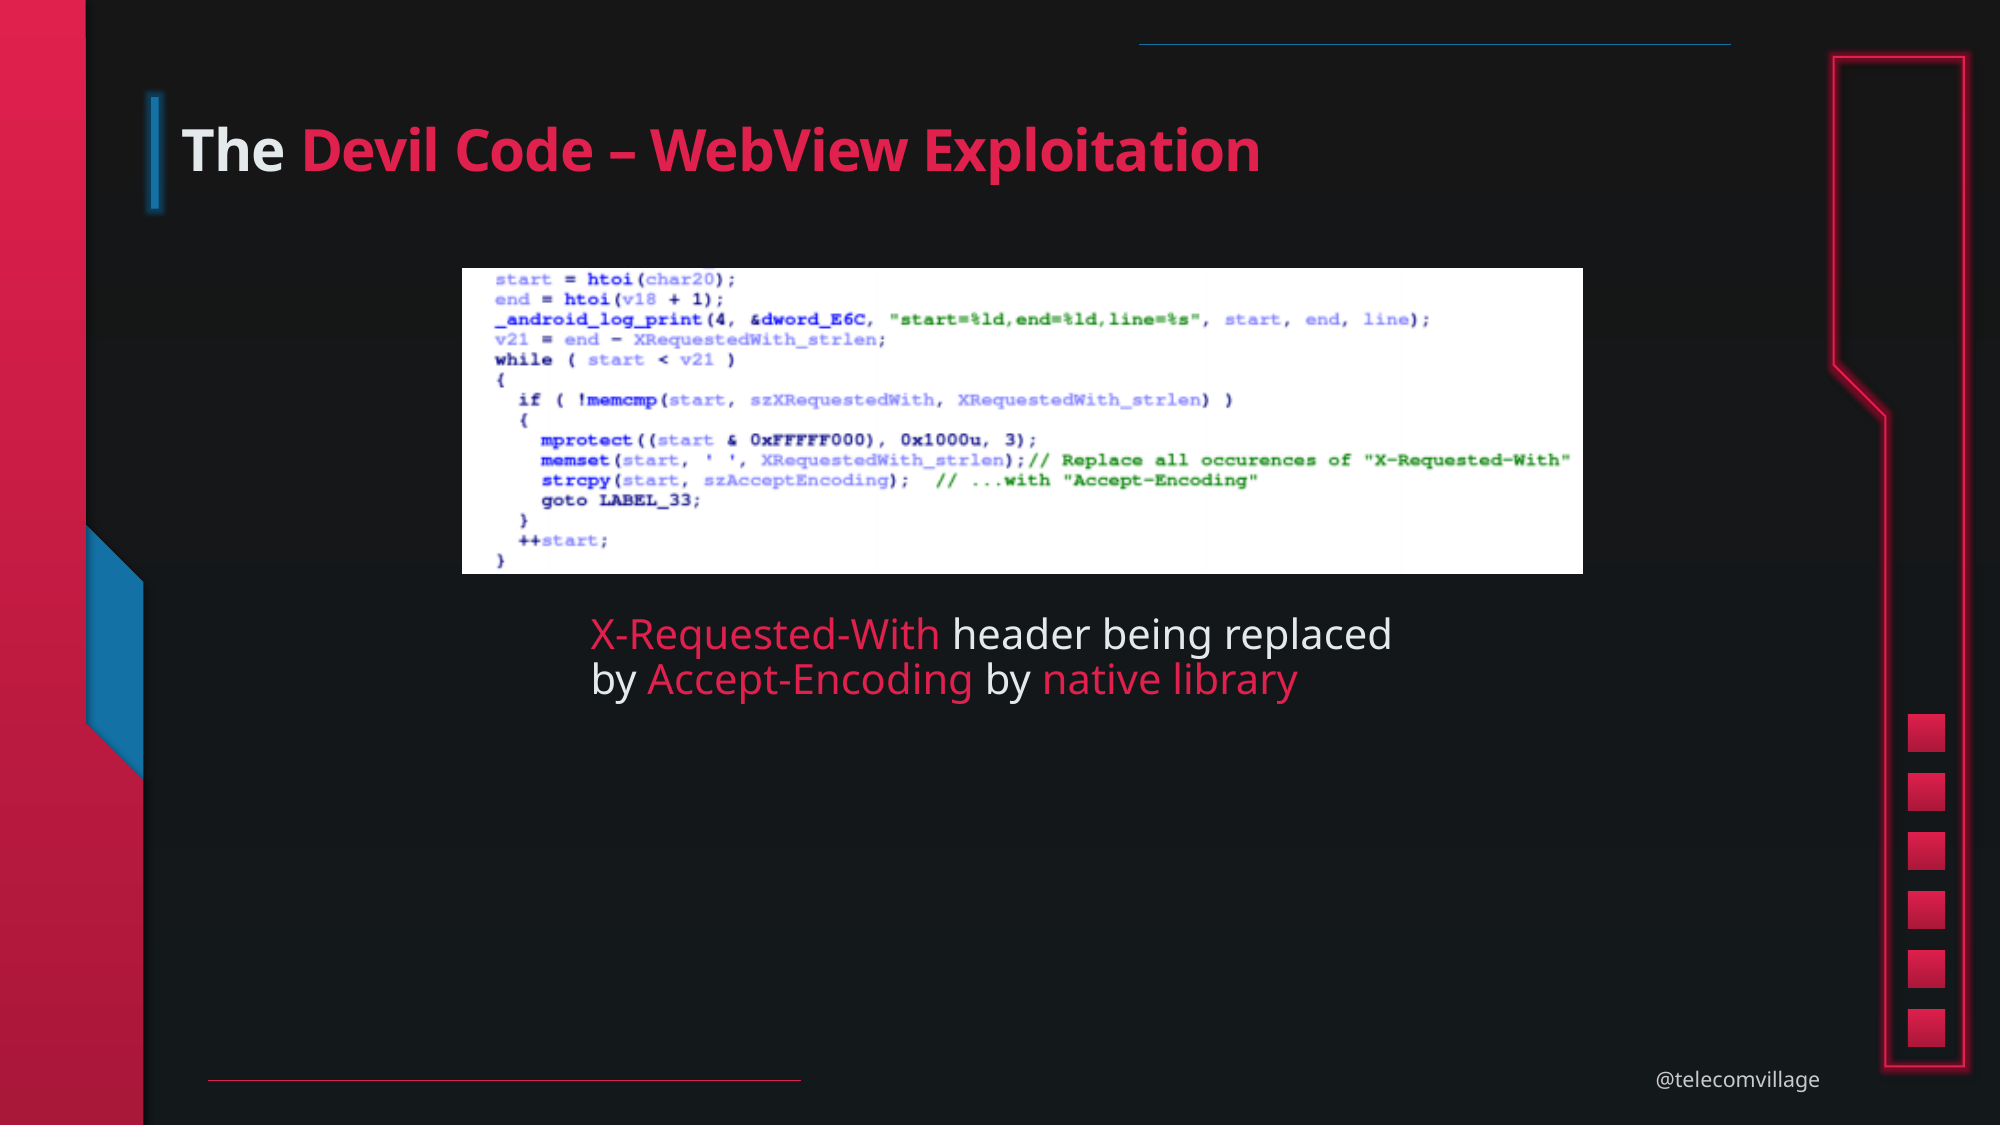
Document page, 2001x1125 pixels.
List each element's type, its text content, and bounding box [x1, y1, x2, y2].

picture [462, 268, 1583, 574]
text_box [999, 223, 1834, 1029]
title The Devil Code – WebView Exploitation [166, 97, 1405, 209]
list X-Requested-With header being replaced by Accept-Encoding by native library [575, 605, 999, 980]
